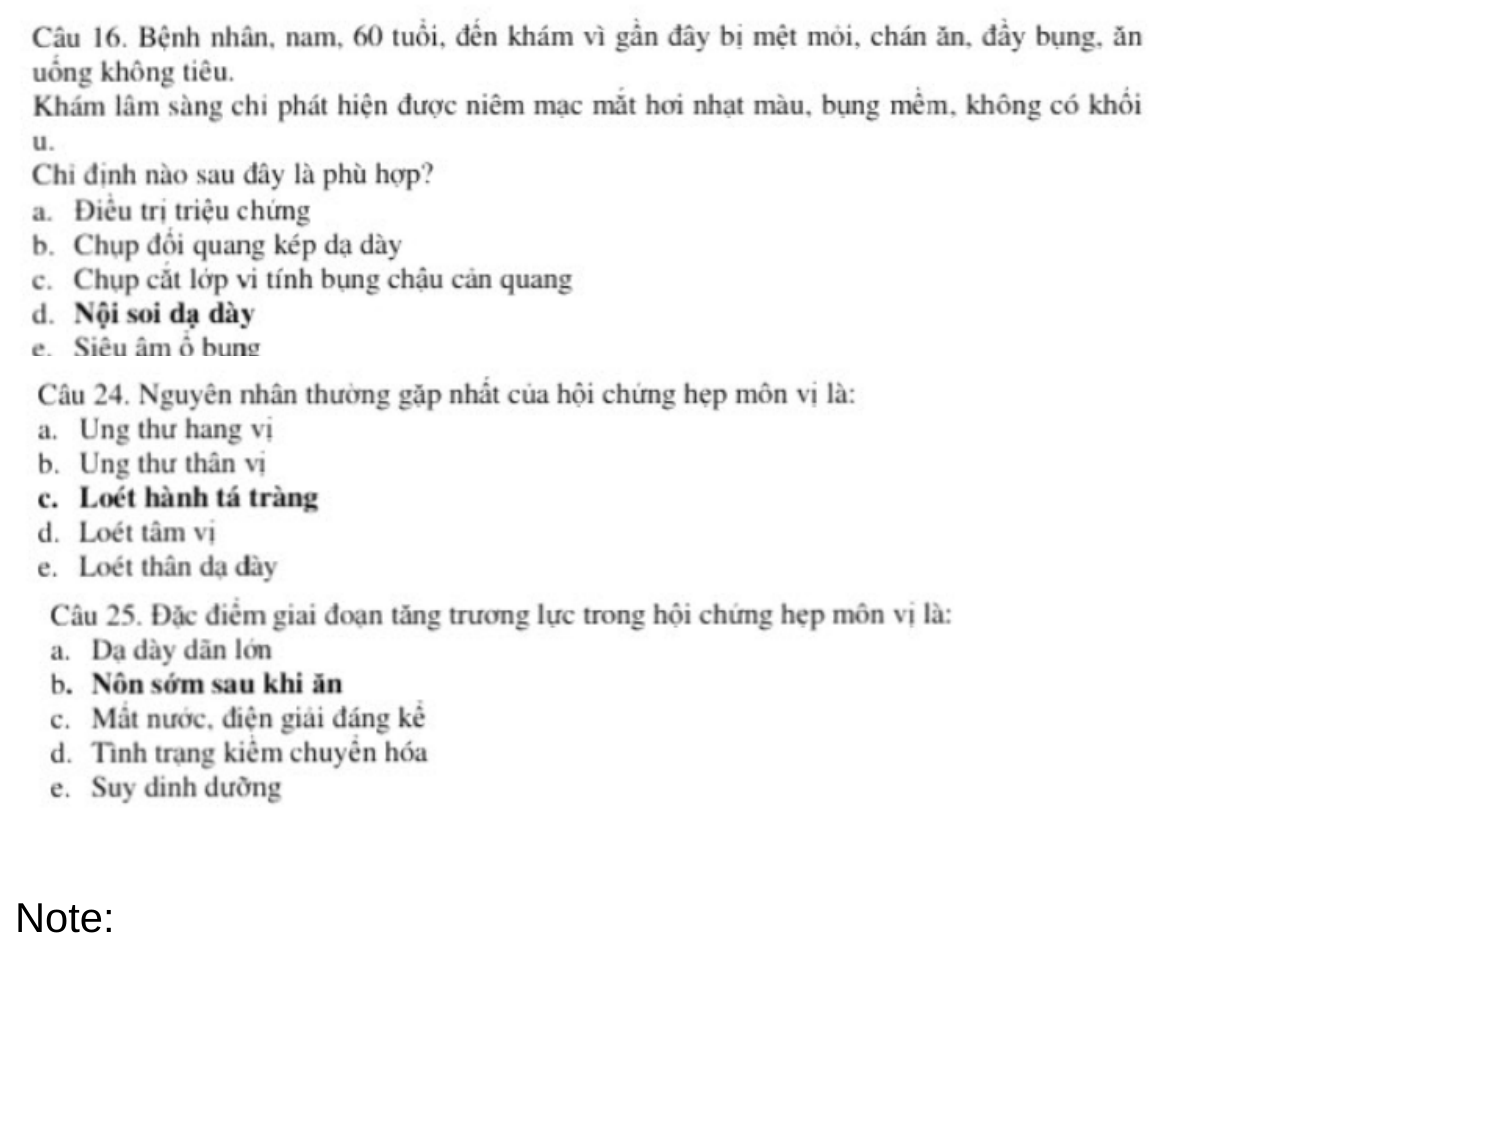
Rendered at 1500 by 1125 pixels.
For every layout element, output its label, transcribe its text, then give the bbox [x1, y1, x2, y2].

subtitle Note: [0, 888, 1500, 1094]
picture [12, 0, 1166, 808]
